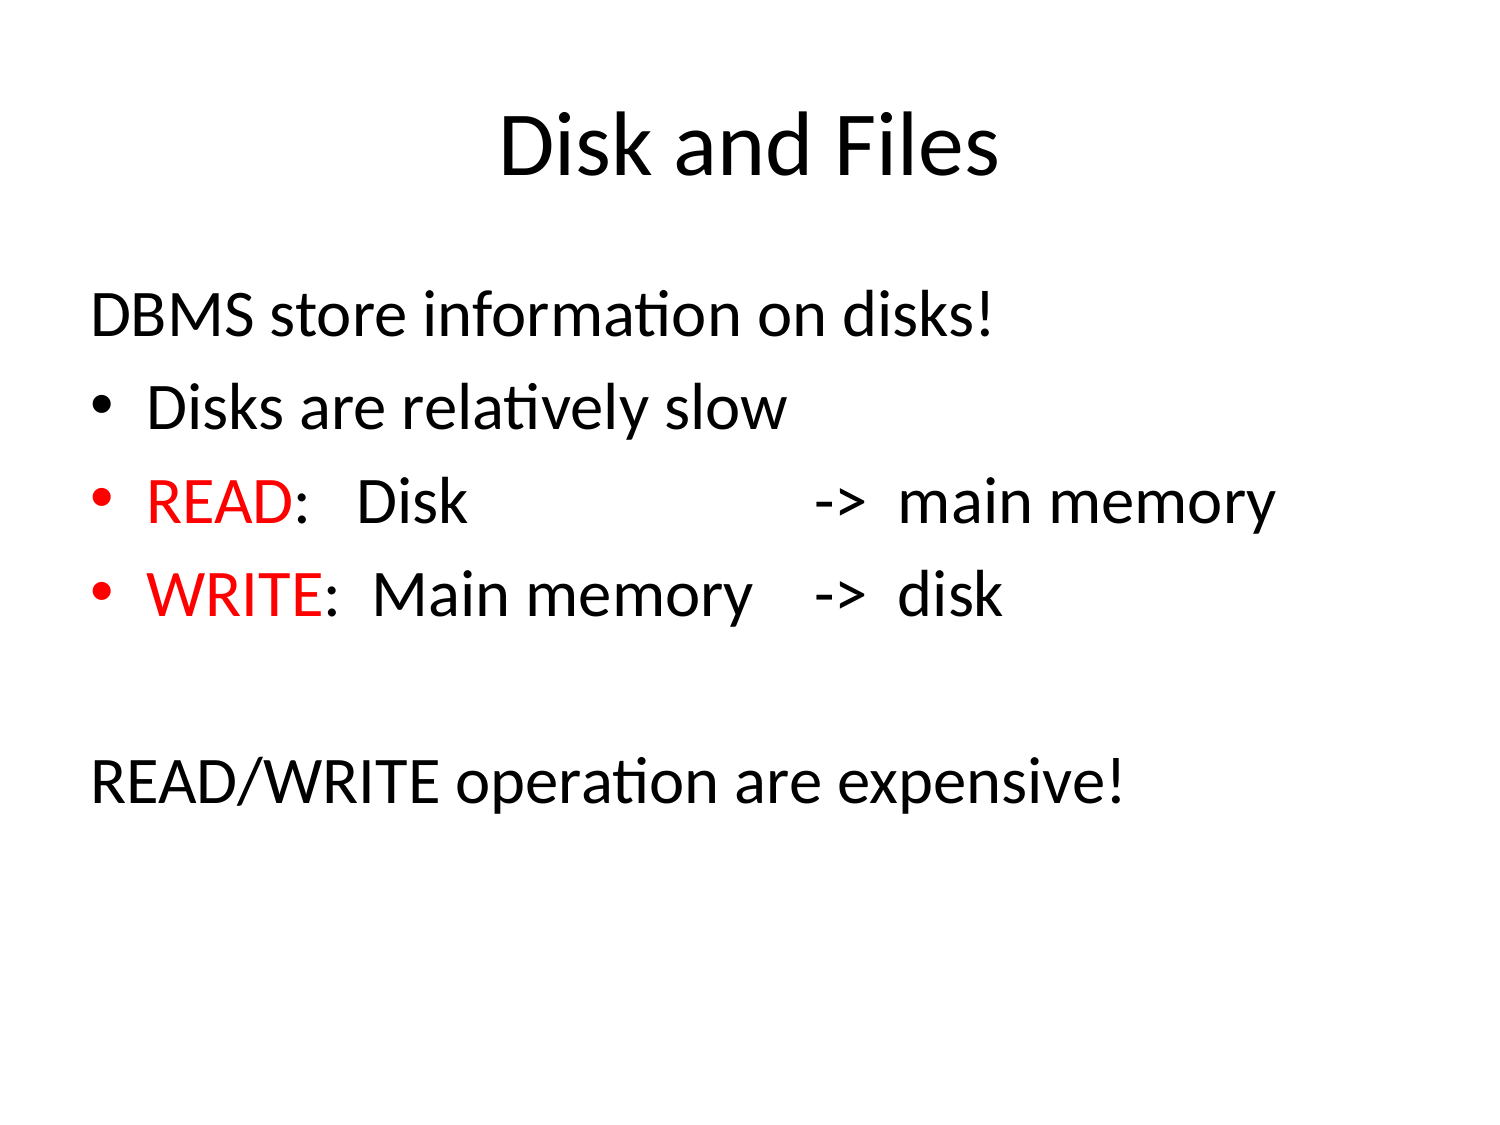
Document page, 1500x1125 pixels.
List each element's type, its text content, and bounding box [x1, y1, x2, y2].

list DBMS store information on disks! Disks are relatively slow READ: Disk -> main memory WRITE: Main memory -> disk READ/WRITE operation are expensive! [75, 262, 1425, 1005]
title Disk and Files [75, 45, 1425, 233]
